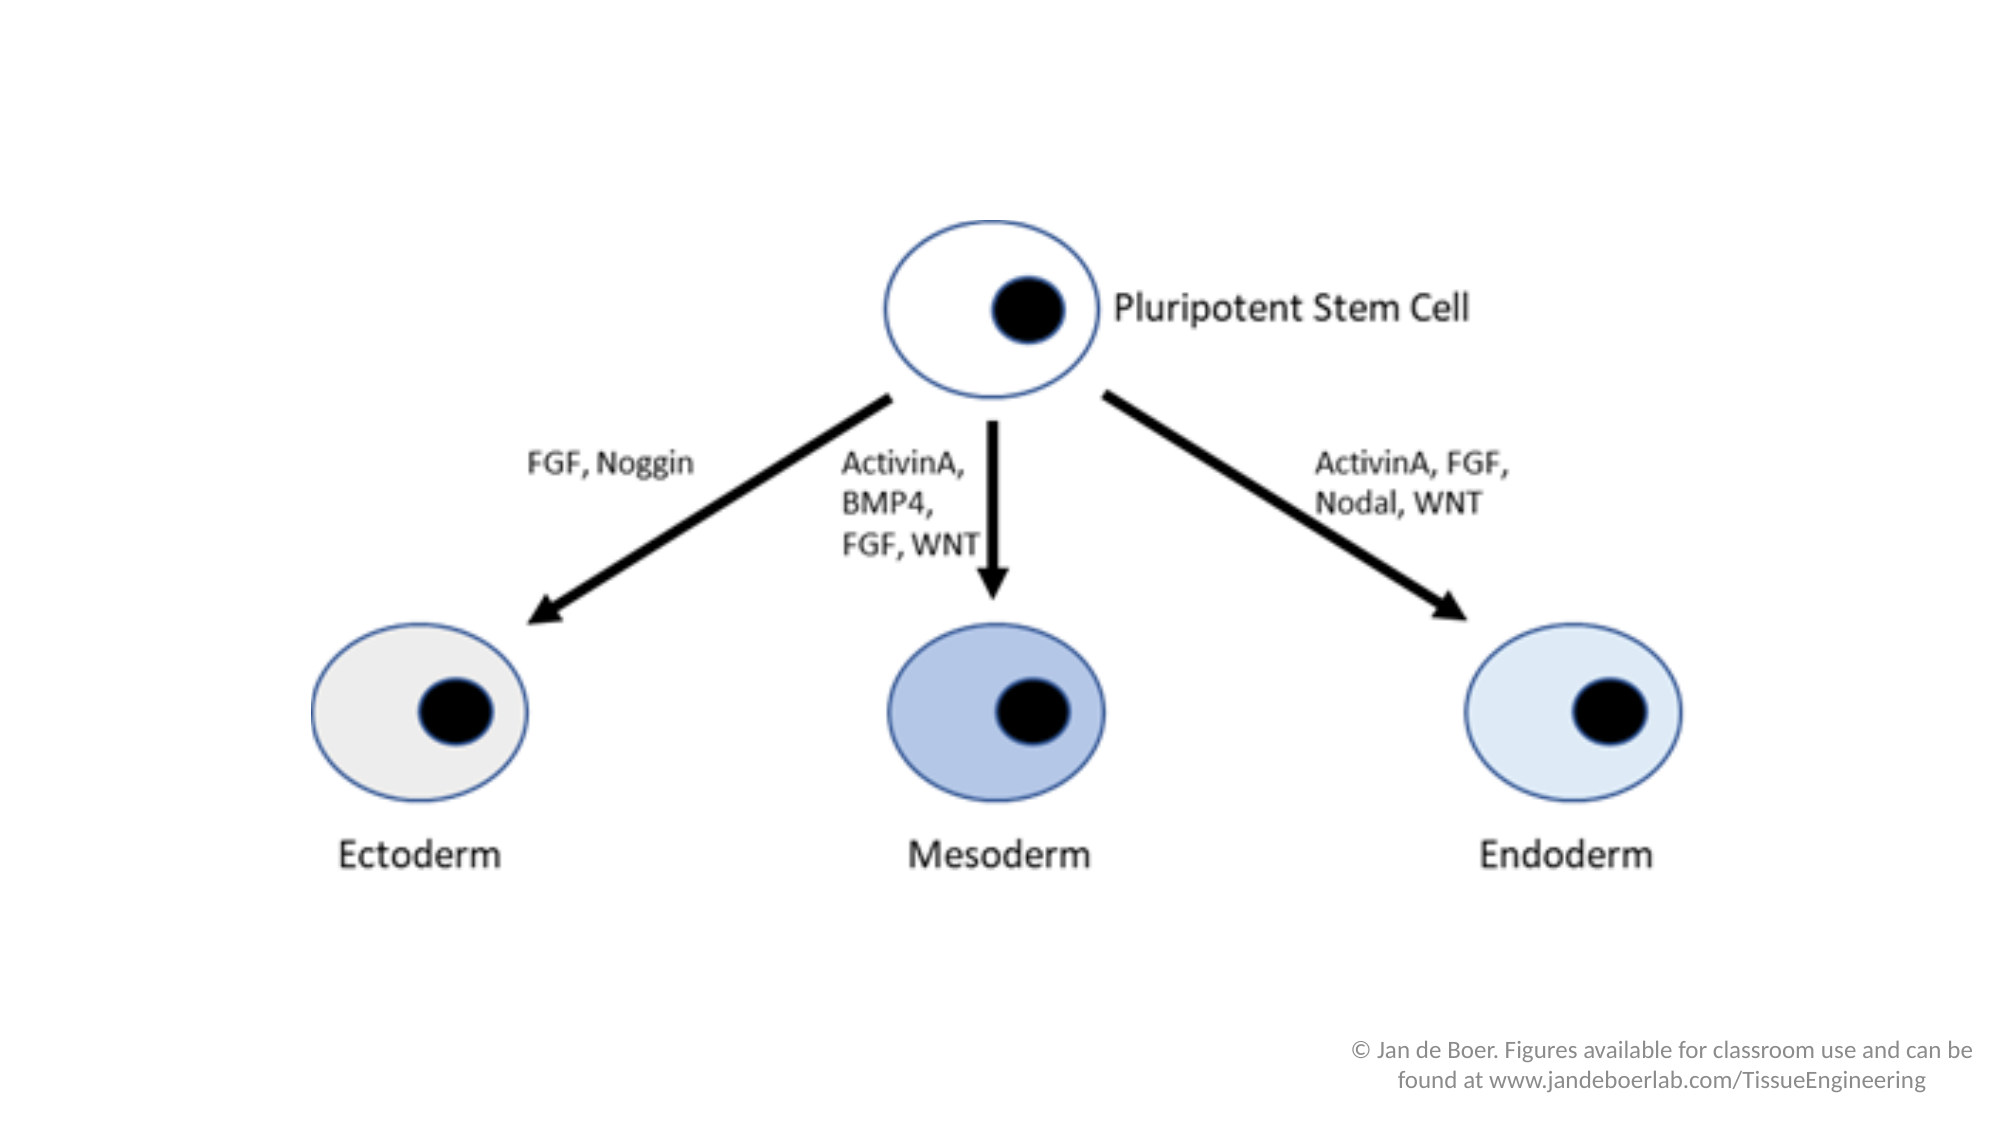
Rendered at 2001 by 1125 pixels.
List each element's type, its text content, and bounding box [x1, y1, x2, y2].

picture [311, 220, 1689, 905]
footer © Jan de Boer. Figures available for classroom use and can be found at www.jandeboerlab.com/TissueEngineering [1325, 1033, 2000, 1094]
